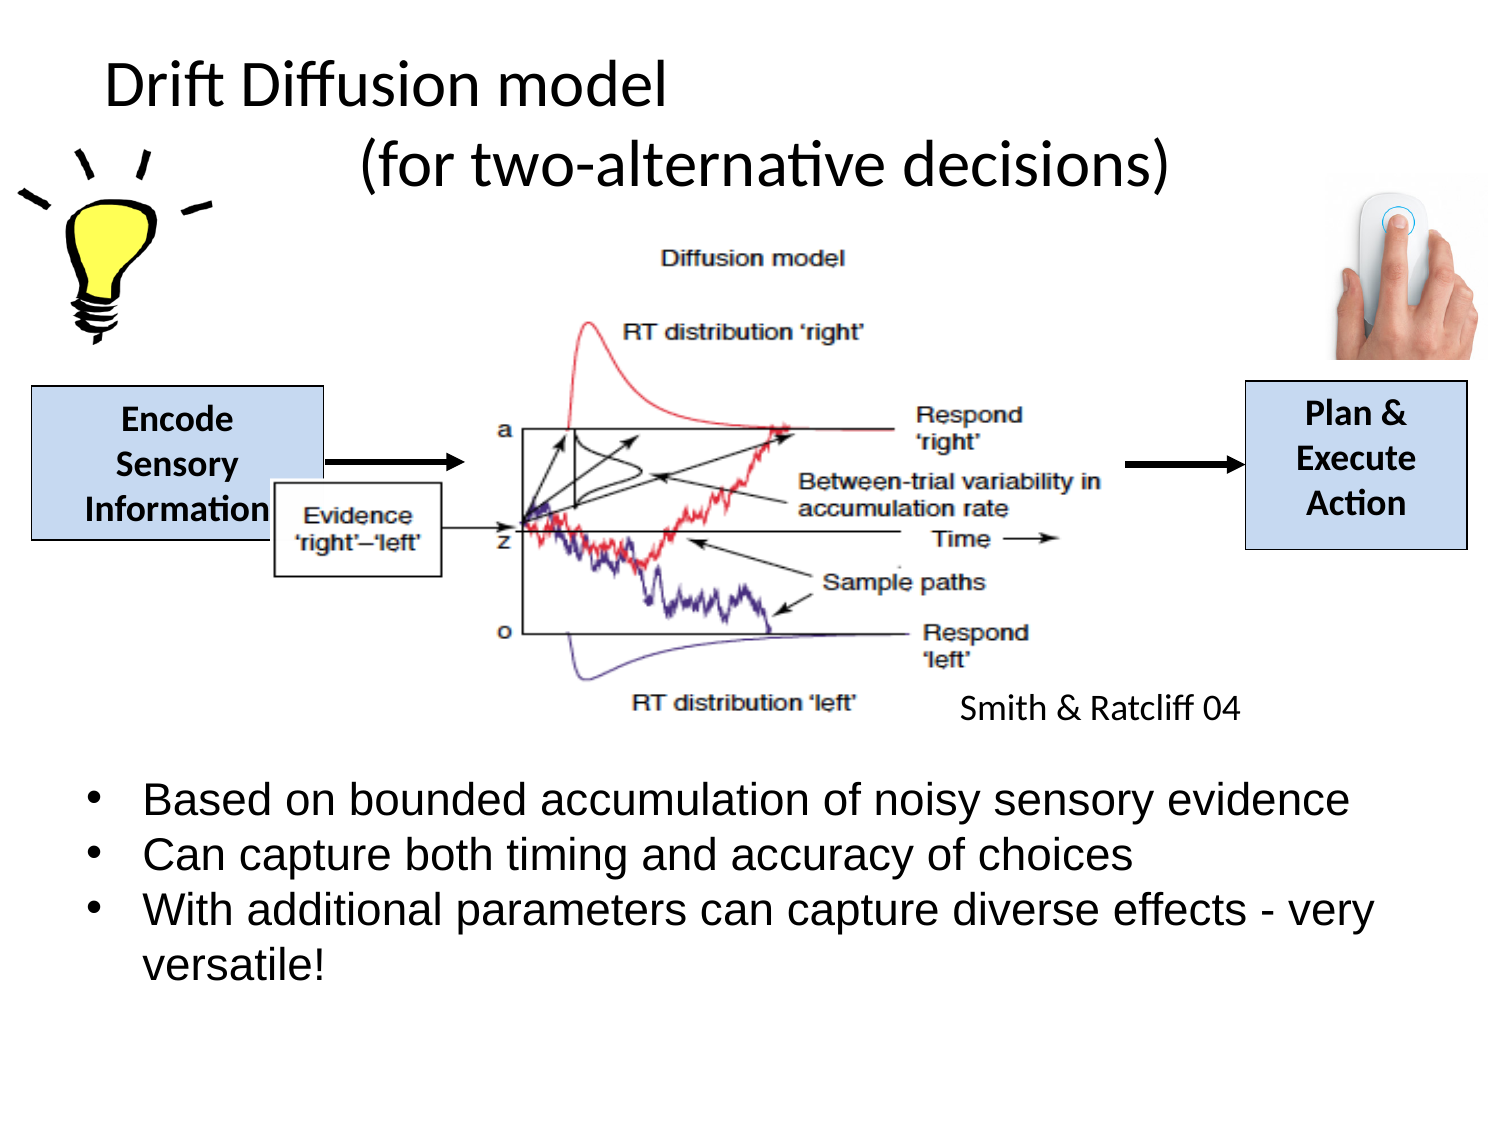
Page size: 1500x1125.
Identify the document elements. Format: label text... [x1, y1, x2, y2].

text_box Drift Diffusion model (for two-alternative decisions) [90, 29, 1441, 210]
picture [1325, 173, 1488, 360]
text_box Encode Sensory Information [31, 386, 269, 540]
text_box Plan & Execute Action [1245, 380, 1468, 550]
text_box Based on bounded accumulation of noisy sensory evidence Can capture both timing and accuracy of choices With additional parameters can capture diverse effects - very versatile! [71, 762, 1403, 997]
picture [269, 243, 1112, 721]
picture [0, 137, 222, 345]
text_box Smith & Ratcliff 04 [945, 675, 1328, 735]
